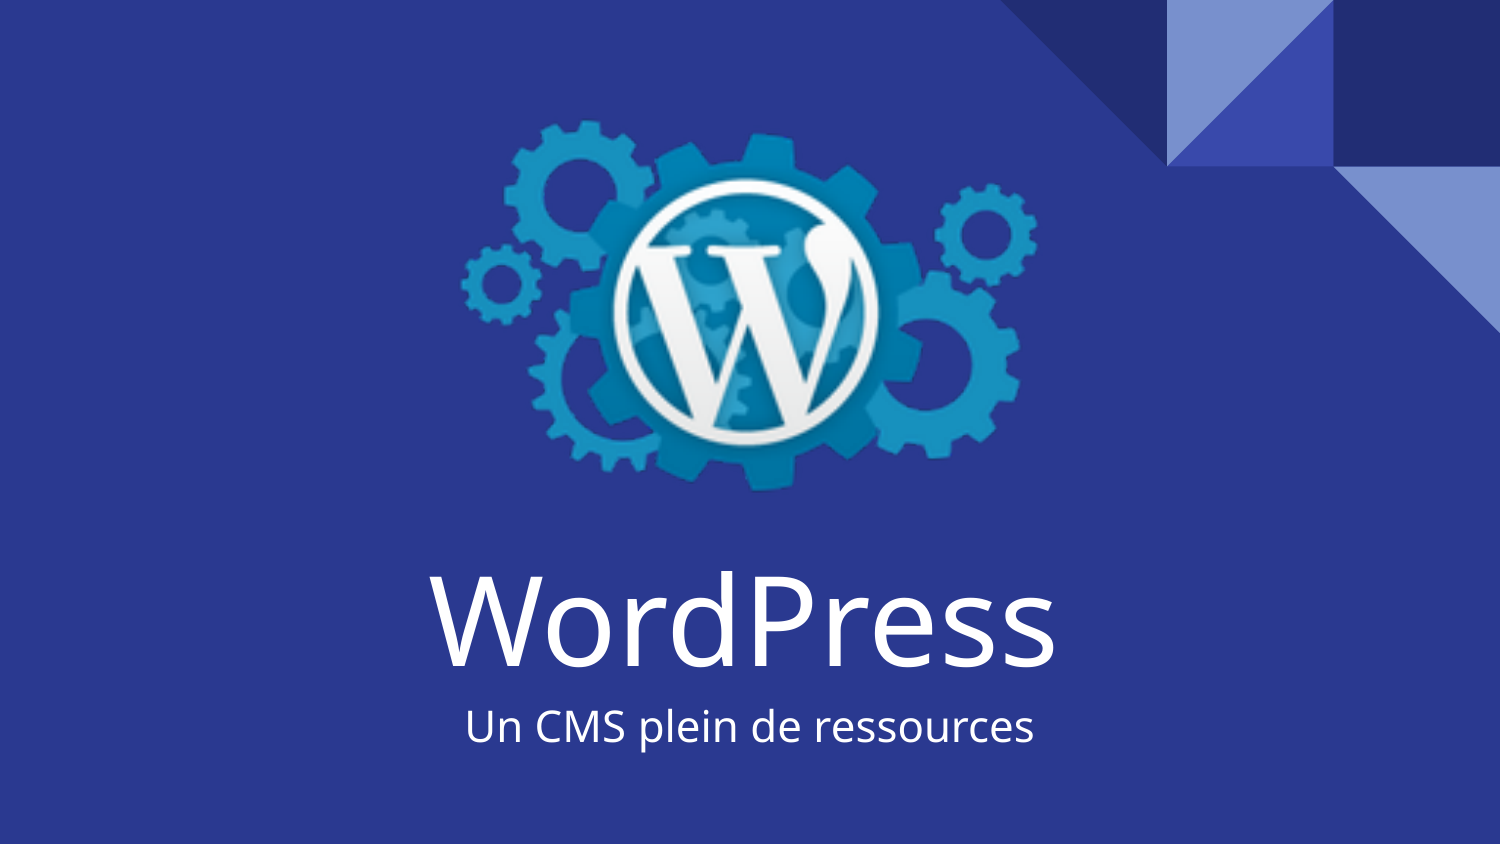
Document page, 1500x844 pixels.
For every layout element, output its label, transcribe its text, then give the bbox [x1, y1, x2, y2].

subtitle Un CMS plein de ressources [51, 683, 1449, 814]
title WordPress [45, 534, 1443, 707]
picture [456, 14, 1044, 601]
